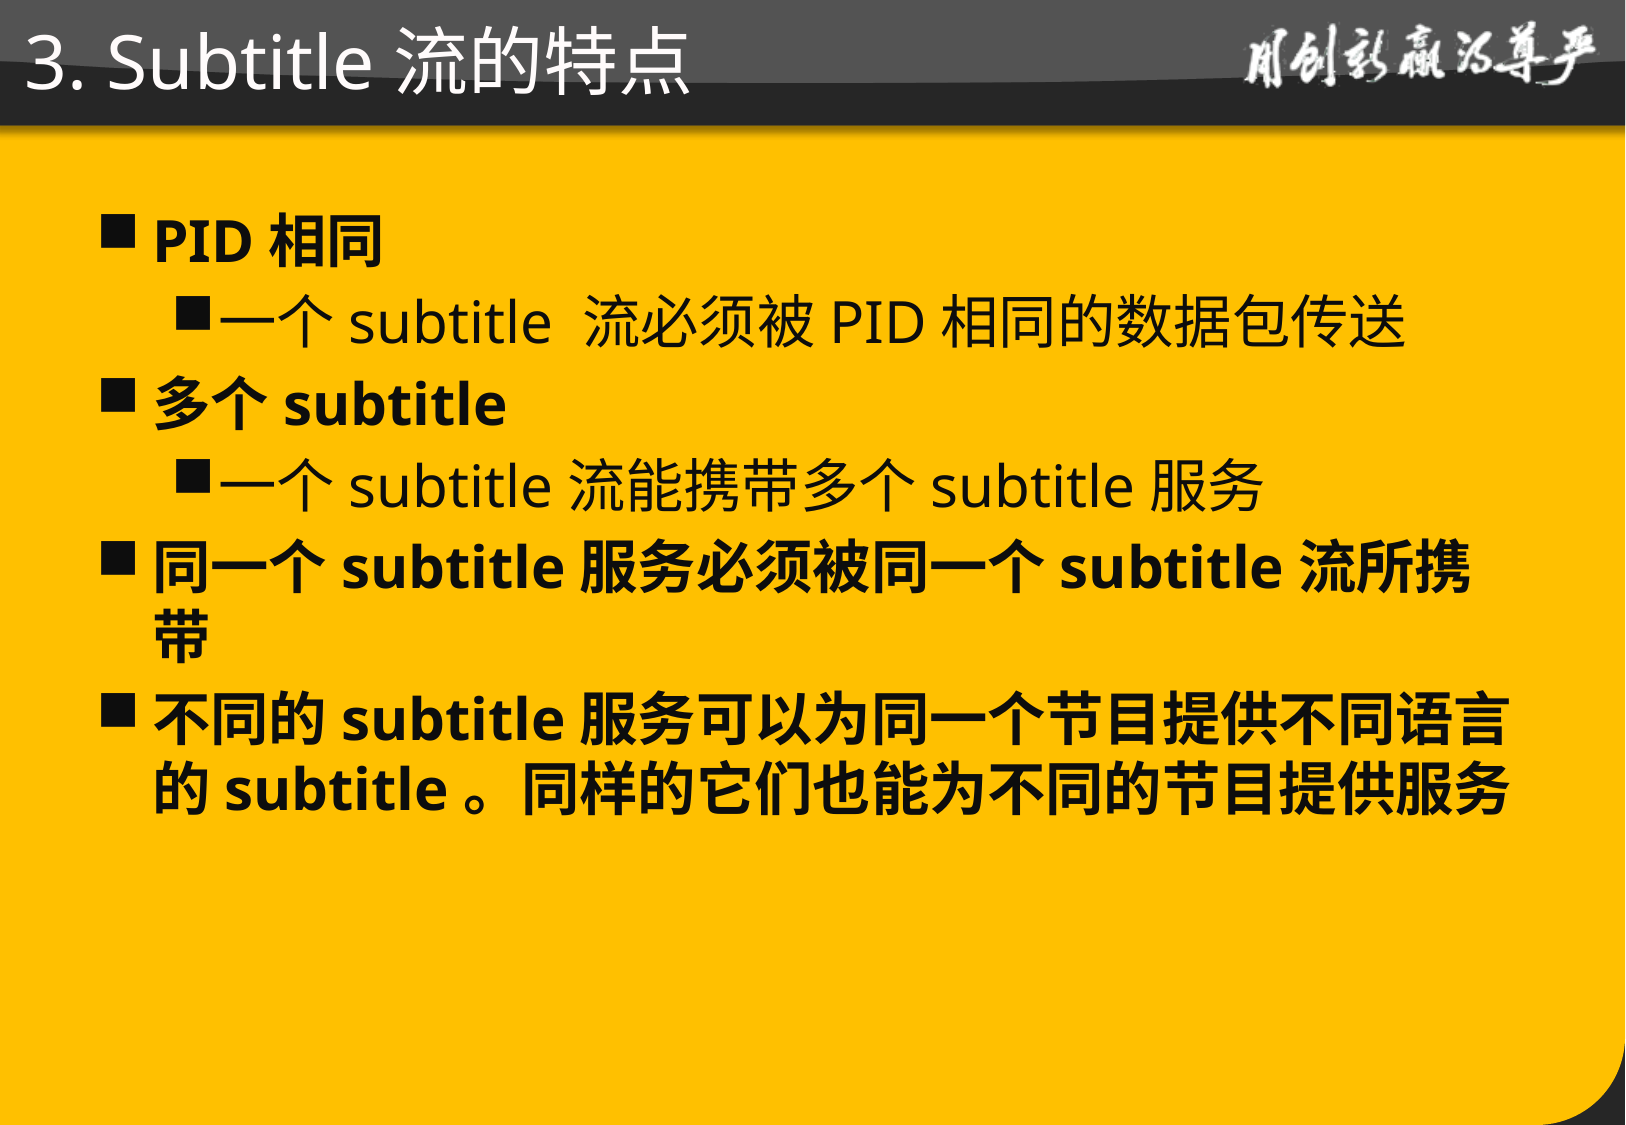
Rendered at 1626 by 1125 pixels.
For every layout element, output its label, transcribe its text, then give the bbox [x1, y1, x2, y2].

title 3. Subtitle流的特点 [9, 0, 1472, 135]
picture [0, 0, 9, 83]
picture [1472, 0, 1625, 98]
list PID相同 一个subtitle 流必须被PID相同的数据包传送 多个subtitle 一个subtitle流能携带多个subtitle服务 同一个subtitle服务必须被同一个subtitle流所携带 不同的subtitle服务可以为同一个节目提供不同语言的subtitle。同样的它们也能为不同的节目提供服务 [81, 196, 1544, 1005]
